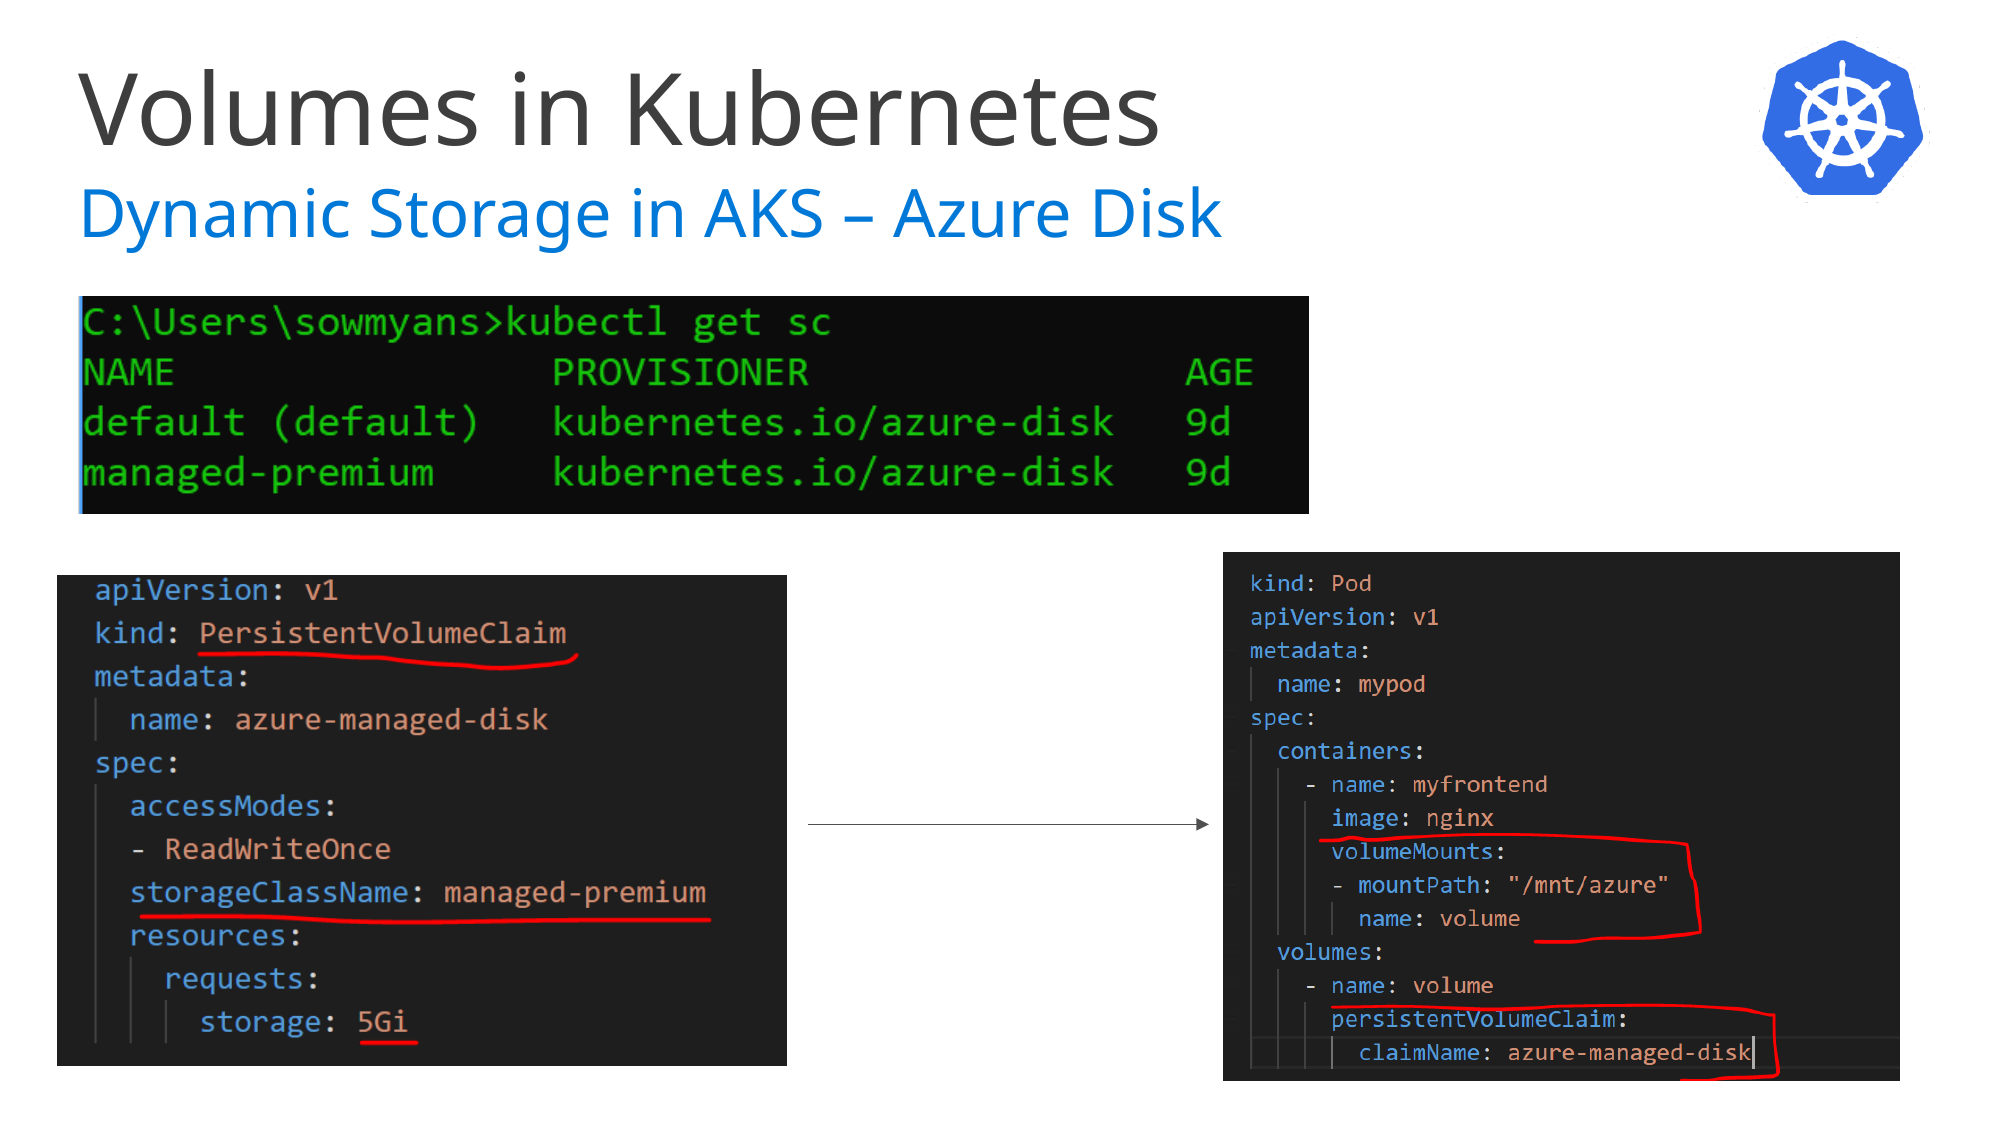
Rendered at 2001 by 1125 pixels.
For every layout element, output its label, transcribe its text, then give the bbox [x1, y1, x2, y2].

picture [78, 296, 1309, 514]
picture [1754, 31, 1930, 203]
picture [57, 575, 787, 1066]
text_box Volumes in Kubernetes Dynamic Storage in AKS – Azure Disk [78, 59, 1617, 253]
picture [1222, 552, 1900, 1081]
